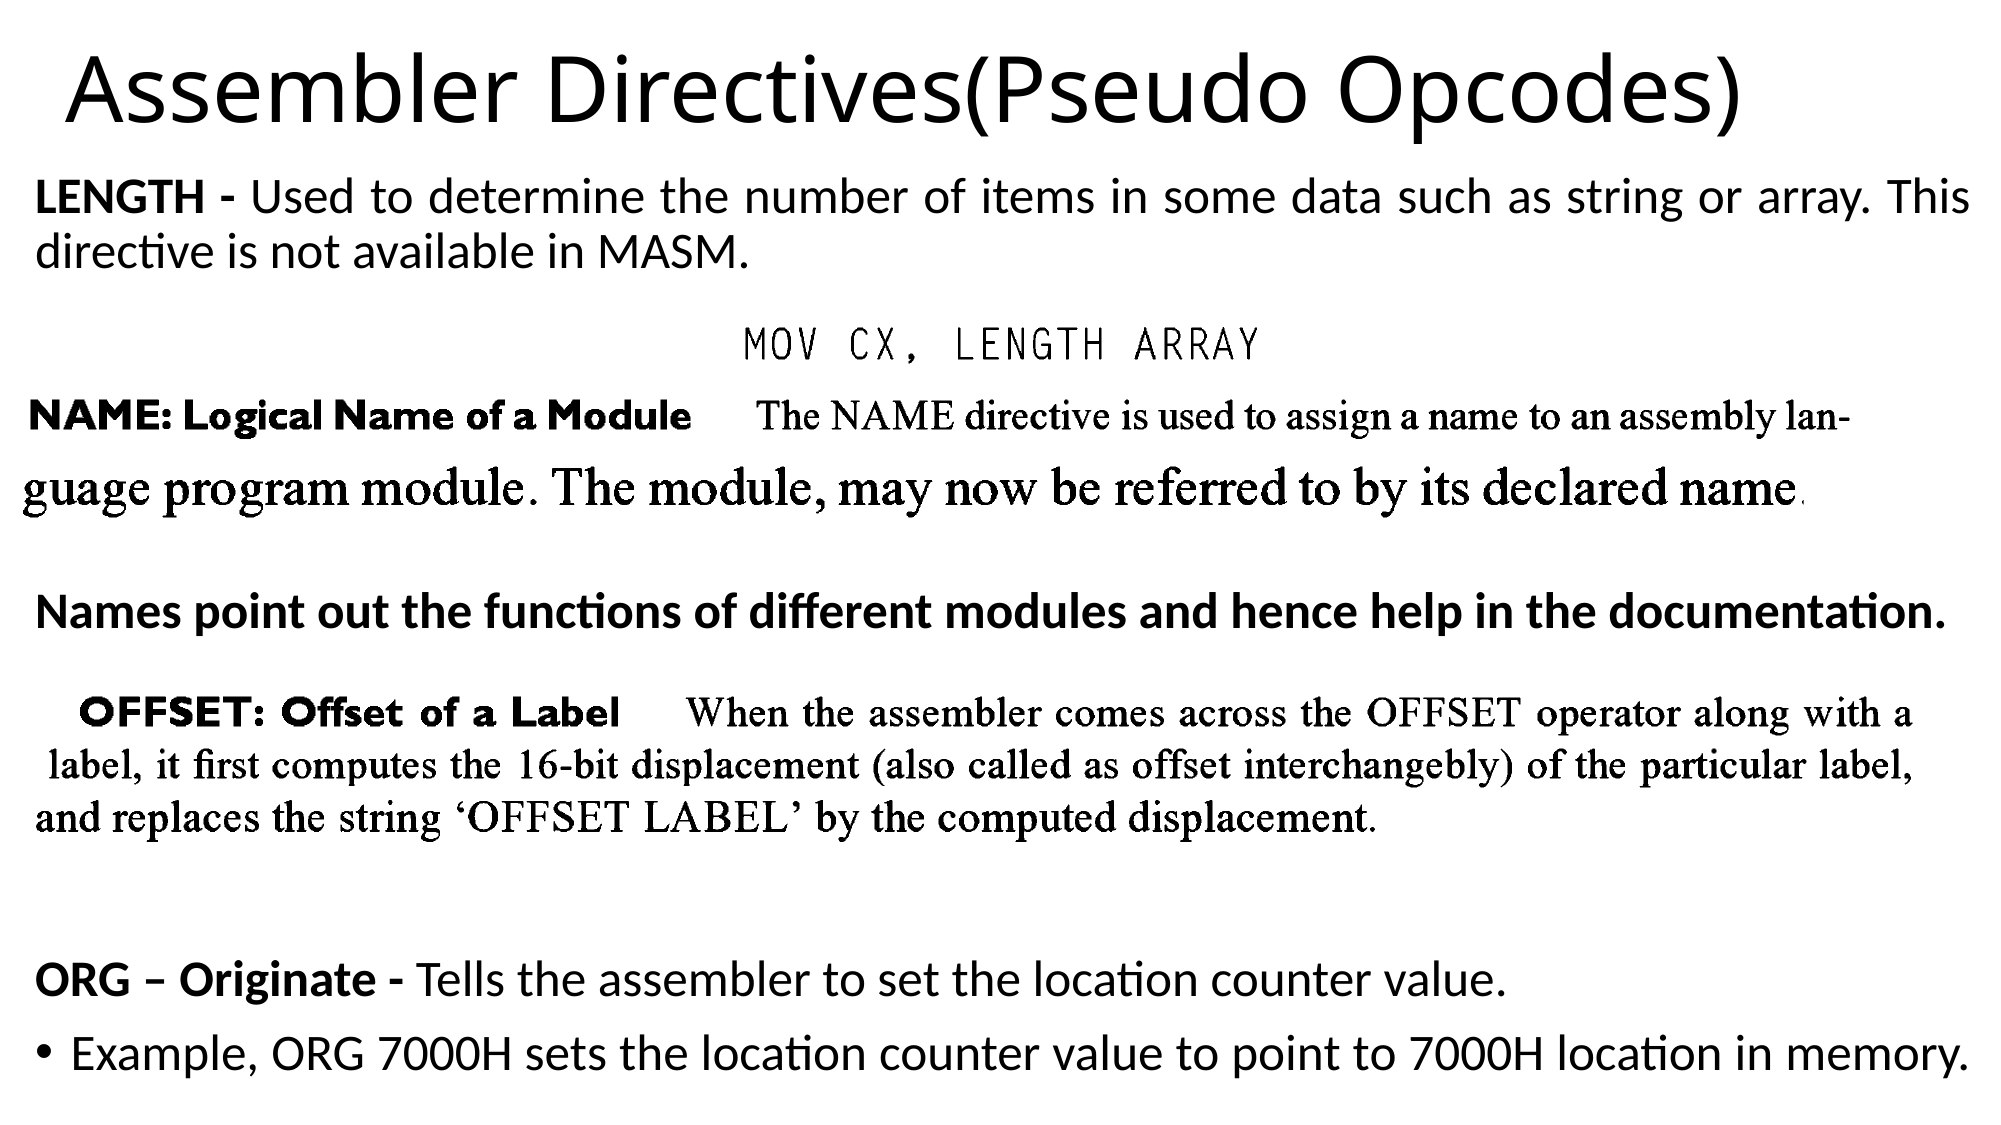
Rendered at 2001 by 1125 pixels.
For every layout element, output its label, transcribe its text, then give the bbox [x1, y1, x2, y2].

picture [719, 299, 1281, 377]
picture [19, 380, 1857, 446]
picture [0, 454, 1804, 525]
picture [0, 663, 1930, 848]
list LENGTH - Used to determine the number of items in some data such as string or array. This directive is not available in MASM. Names point out the functions of different modules and hence help in the documentation. ORG – Originate - Tells the assembler to set the location counter value. Example, ORG 7000H sets the location counter value to point to 7000H location in memory. [20, 161, 1988, 1102]
title Assembler Directives(Pseudo Opcodes) [50, 23, 1980, 161]
